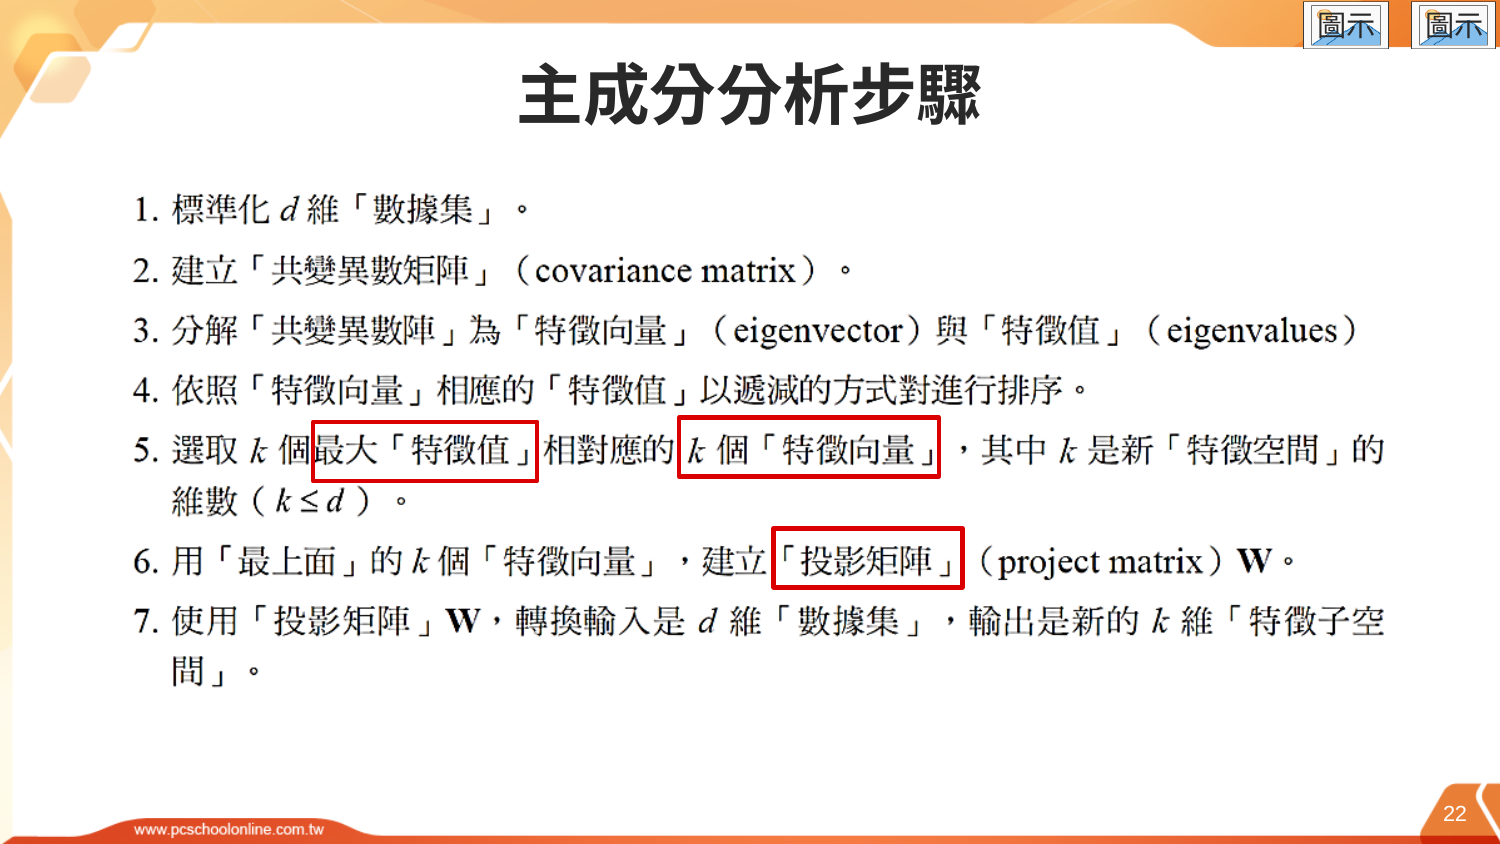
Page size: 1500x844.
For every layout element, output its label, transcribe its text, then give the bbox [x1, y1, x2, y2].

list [106, 176, 1394, 699]
picture [0, 0, 1500, 844]
slide_number 22 [1422, 790, 1488, 836]
title 主成分分析步驟 [75, 46, 1425, 163]
